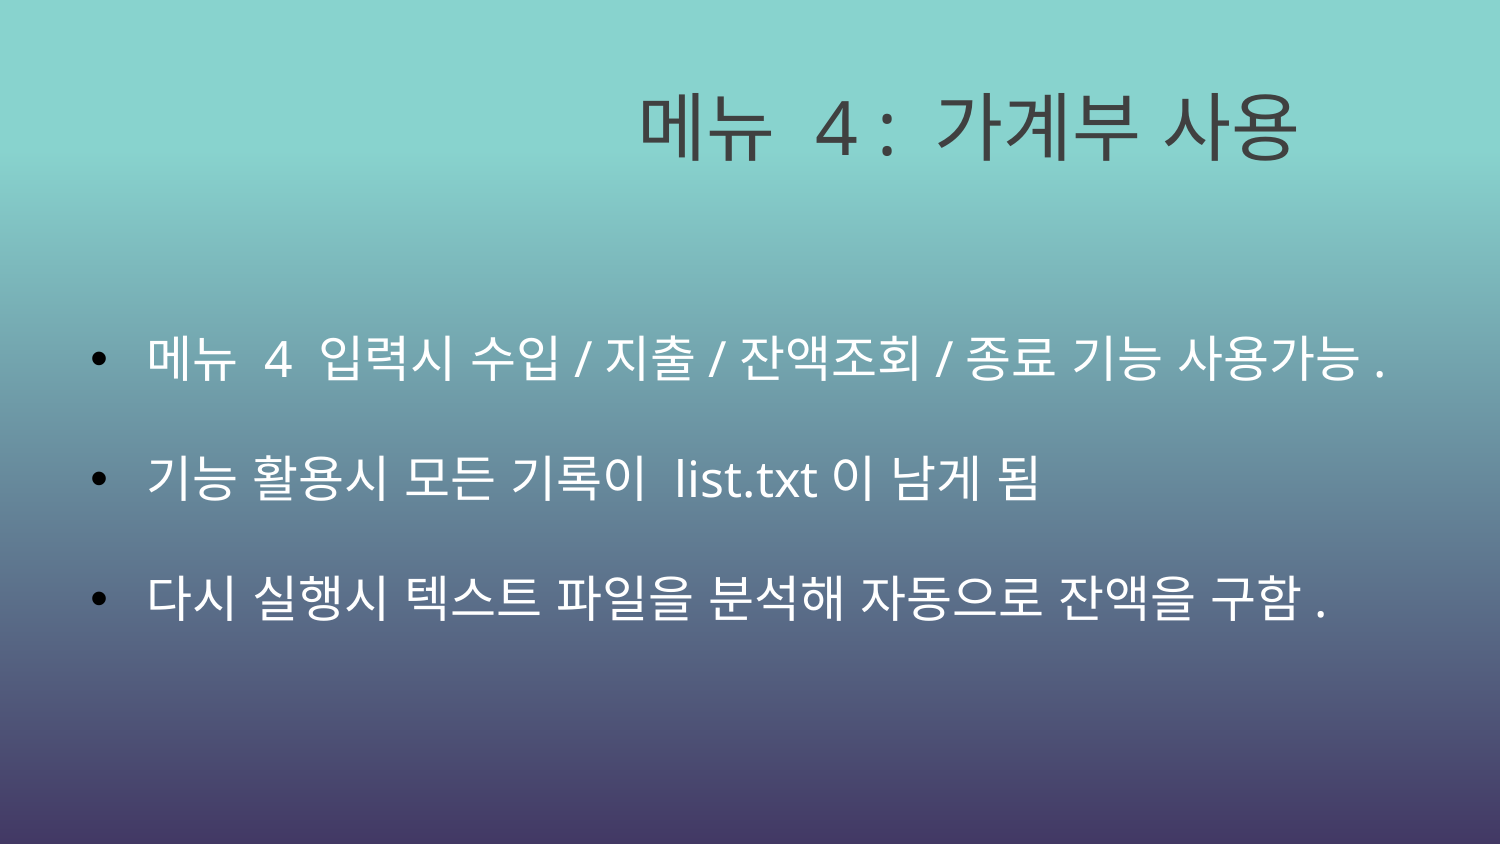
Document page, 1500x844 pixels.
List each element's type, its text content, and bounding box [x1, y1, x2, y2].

title 메뉴 4 : 가계부 사용 [184, 65, 1316, 221]
text_box 메뉴 4 입력시 수입/지출/잔액조회/종료 기능 사용가능. 기능 활용시 모든 기록이 list.txt이 남게 됨 다시 실행시 텍스트 파일을 분석해 자동으로 잔액을 구함. [75, 320, 1447, 636]
